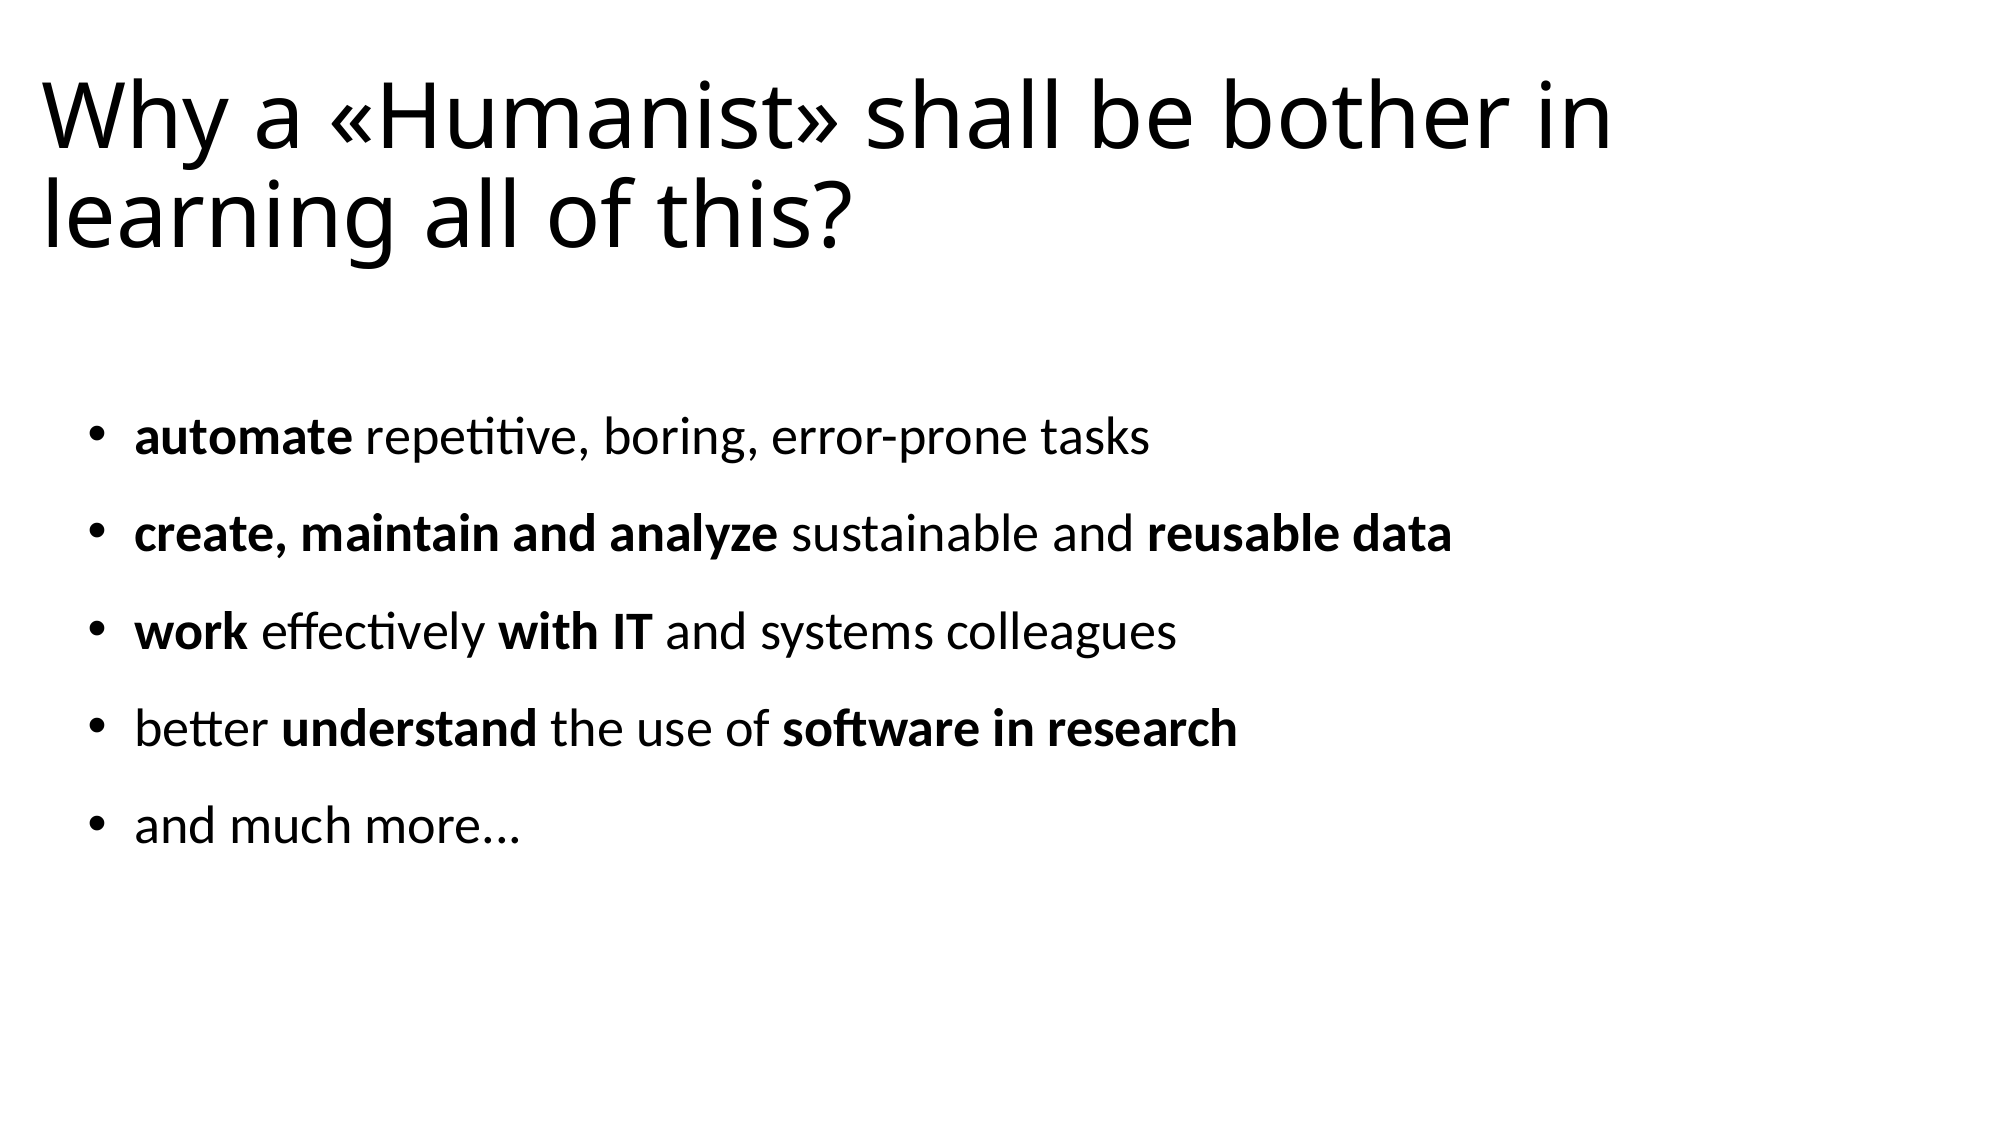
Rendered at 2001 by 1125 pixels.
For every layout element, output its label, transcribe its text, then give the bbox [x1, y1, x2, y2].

text_box automate repetitive, boring, error-prone tasks create, maintain and analyze sustainable and reusable data work effectively with IT and systems colleagues better understand the use of software in research and much more... [72, 360, 1716, 863]
title Why a «Humanist» shall be bother in learning all of this? [26, 59, 1961, 278]
